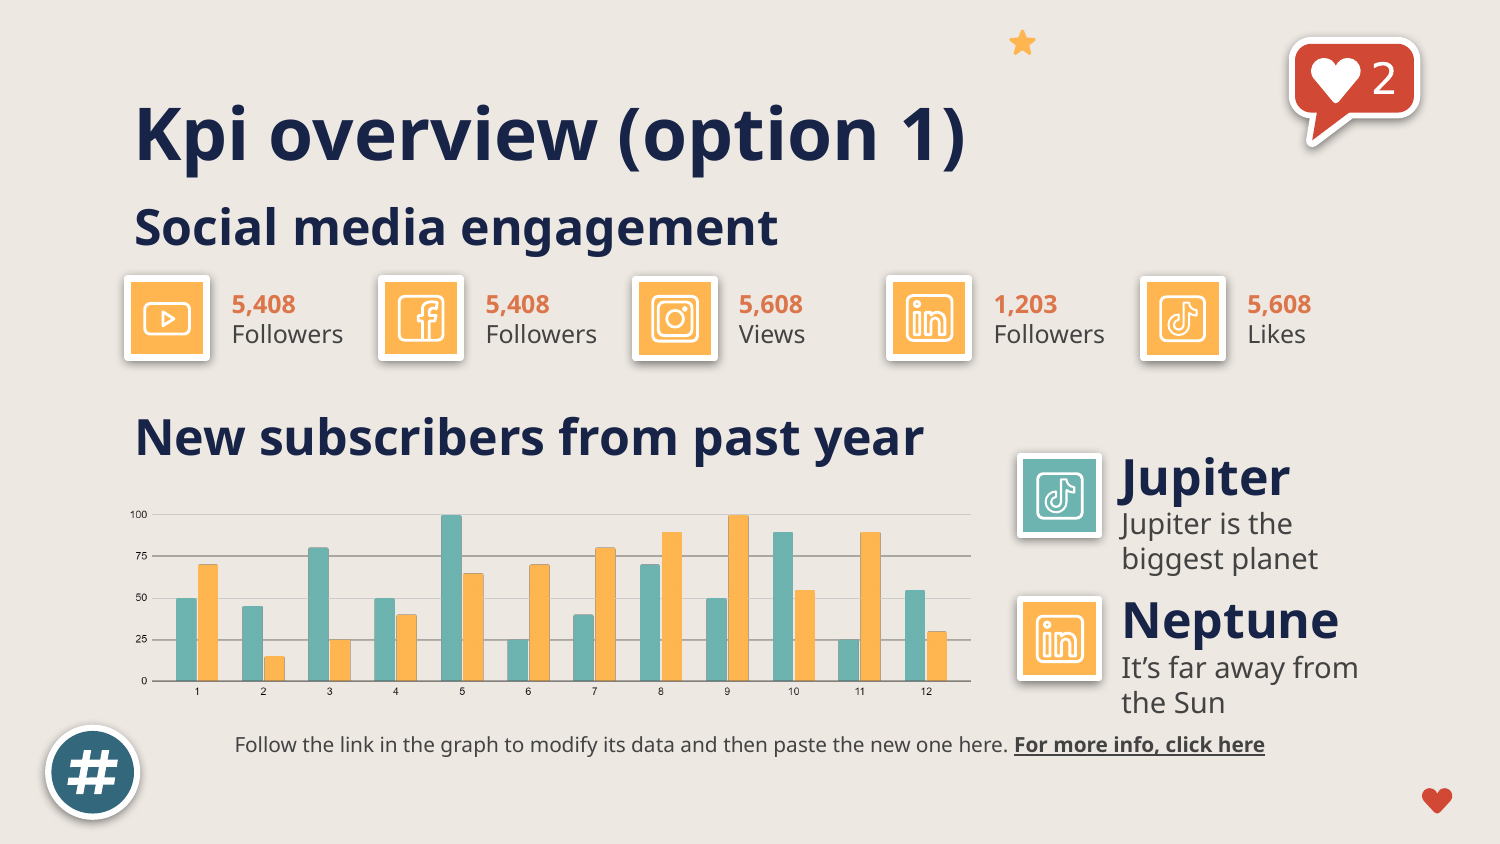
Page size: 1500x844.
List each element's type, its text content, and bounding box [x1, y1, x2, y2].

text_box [143, 301, 192, 336]
text_box 5,608 Views [738, 281, 864, 354]
title Kpi overview (option 1) [118, 72, 1382, 167]
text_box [905, 293, 954, 342]
text_box [381, 278, 461, 358]
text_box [1036, 471, 1084, 520]
text_box 5,608 Likes [1247, 281, 1373, 354]
text_box Jupiter is the biggest planet [1106, 490, 1382, 570]
text_box [889, 278, 969, 358]
text_box [1020, 599, 1100, 679]
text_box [651, 294, 700, 343]
text_box Follow the link in the graph to modify its data and then paste the new one here. For more info, click here [133, 716, 1366, 757]
text_box New subscribers from past year [119, 404, 981, 481]
text_box [1020, 456, 1100, 536]
text_box [1143, 279, 1223, 359]
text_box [1035, 614, 1085, 664]
text_box Neptune [1106, 590, 1382, 633]
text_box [1294, 42, 1415, 142]
text_box [397, 294, 445, 342]
picture [118, 499, 981, 707]
text_box [127, 278, 207, 358]
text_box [51, 730, 135, 814]
text_box 5,408 Followers [231, 281, 357, 354]
text_box 5,408 Followers [485, 281, 611, 354]
text_box Social media engagement [119, 194, 1398, 271]
text_box Jupiter [1106, 447, 1382, 490]
text_box It’s far away from the Sun [1106, 633, 1382, 713]
text_box [635, 279, 715, 359]
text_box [1158, 295, 1207, 343]
text_box 1,203 Followers [993, 281, 1119, 354]
